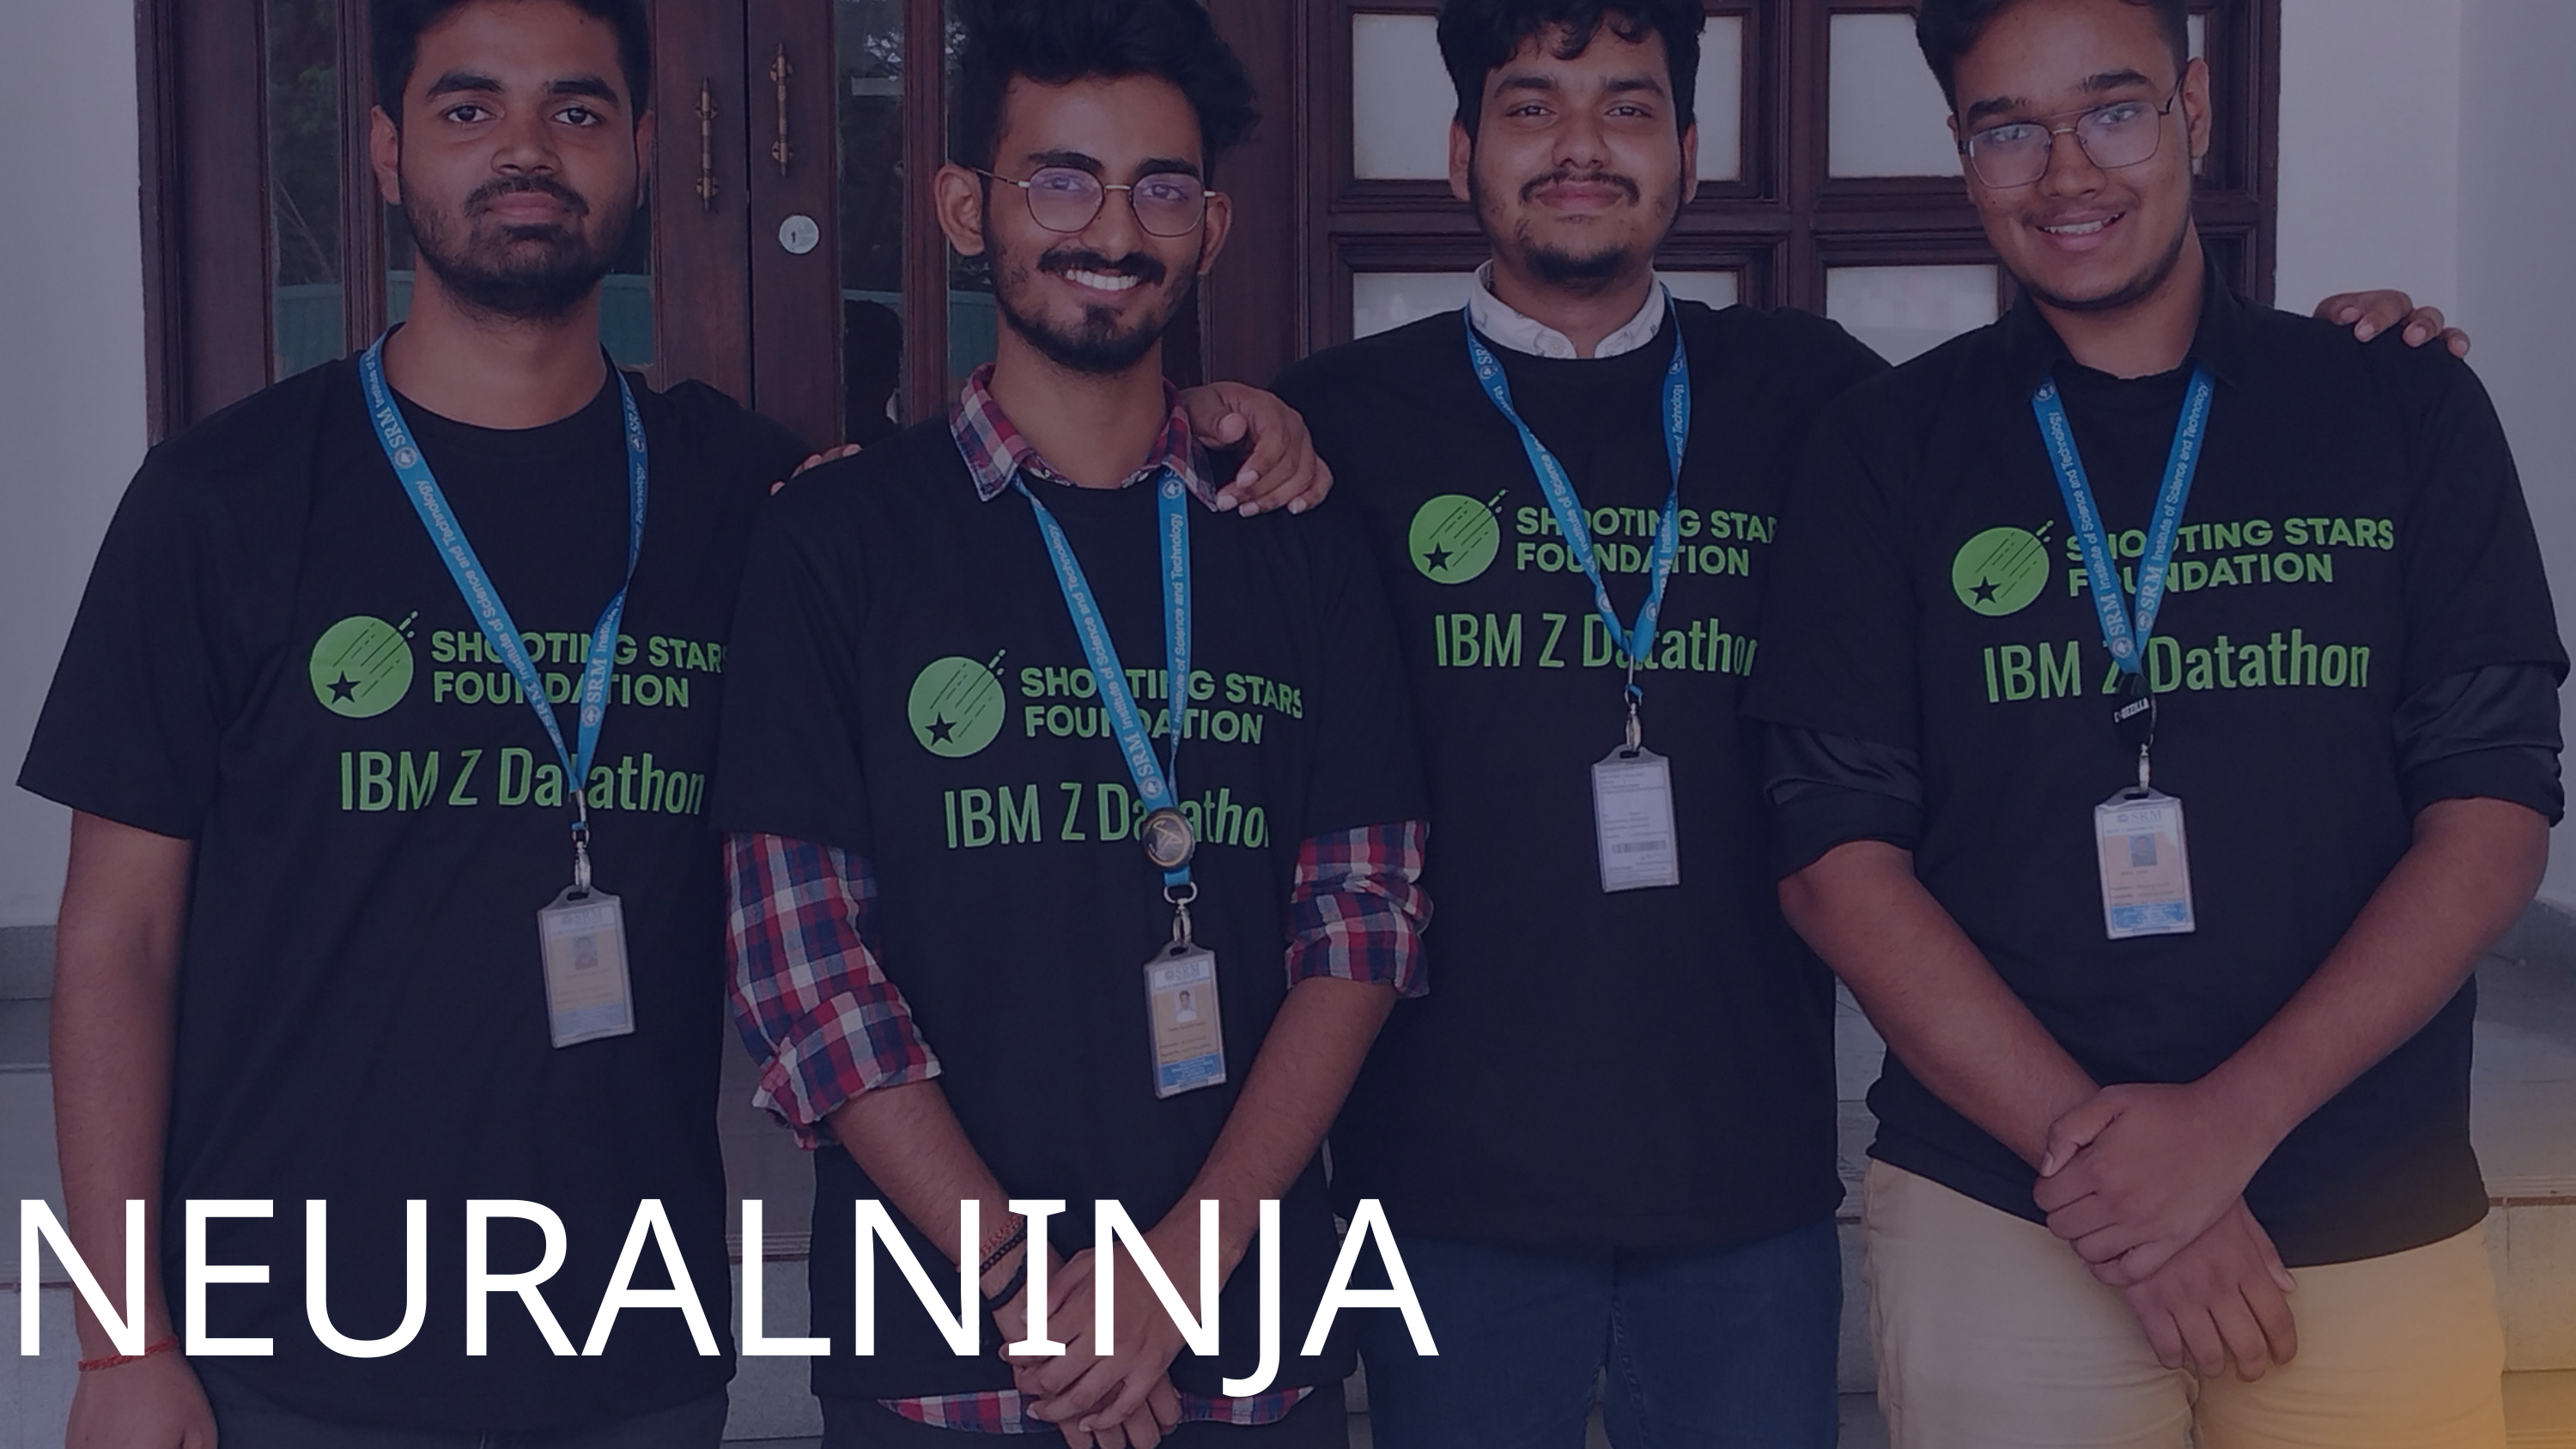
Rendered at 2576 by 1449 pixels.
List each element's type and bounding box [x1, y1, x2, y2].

text_box [1826, 886, 2576, 1449]
text_box [0, 0, 2576, 1449]
